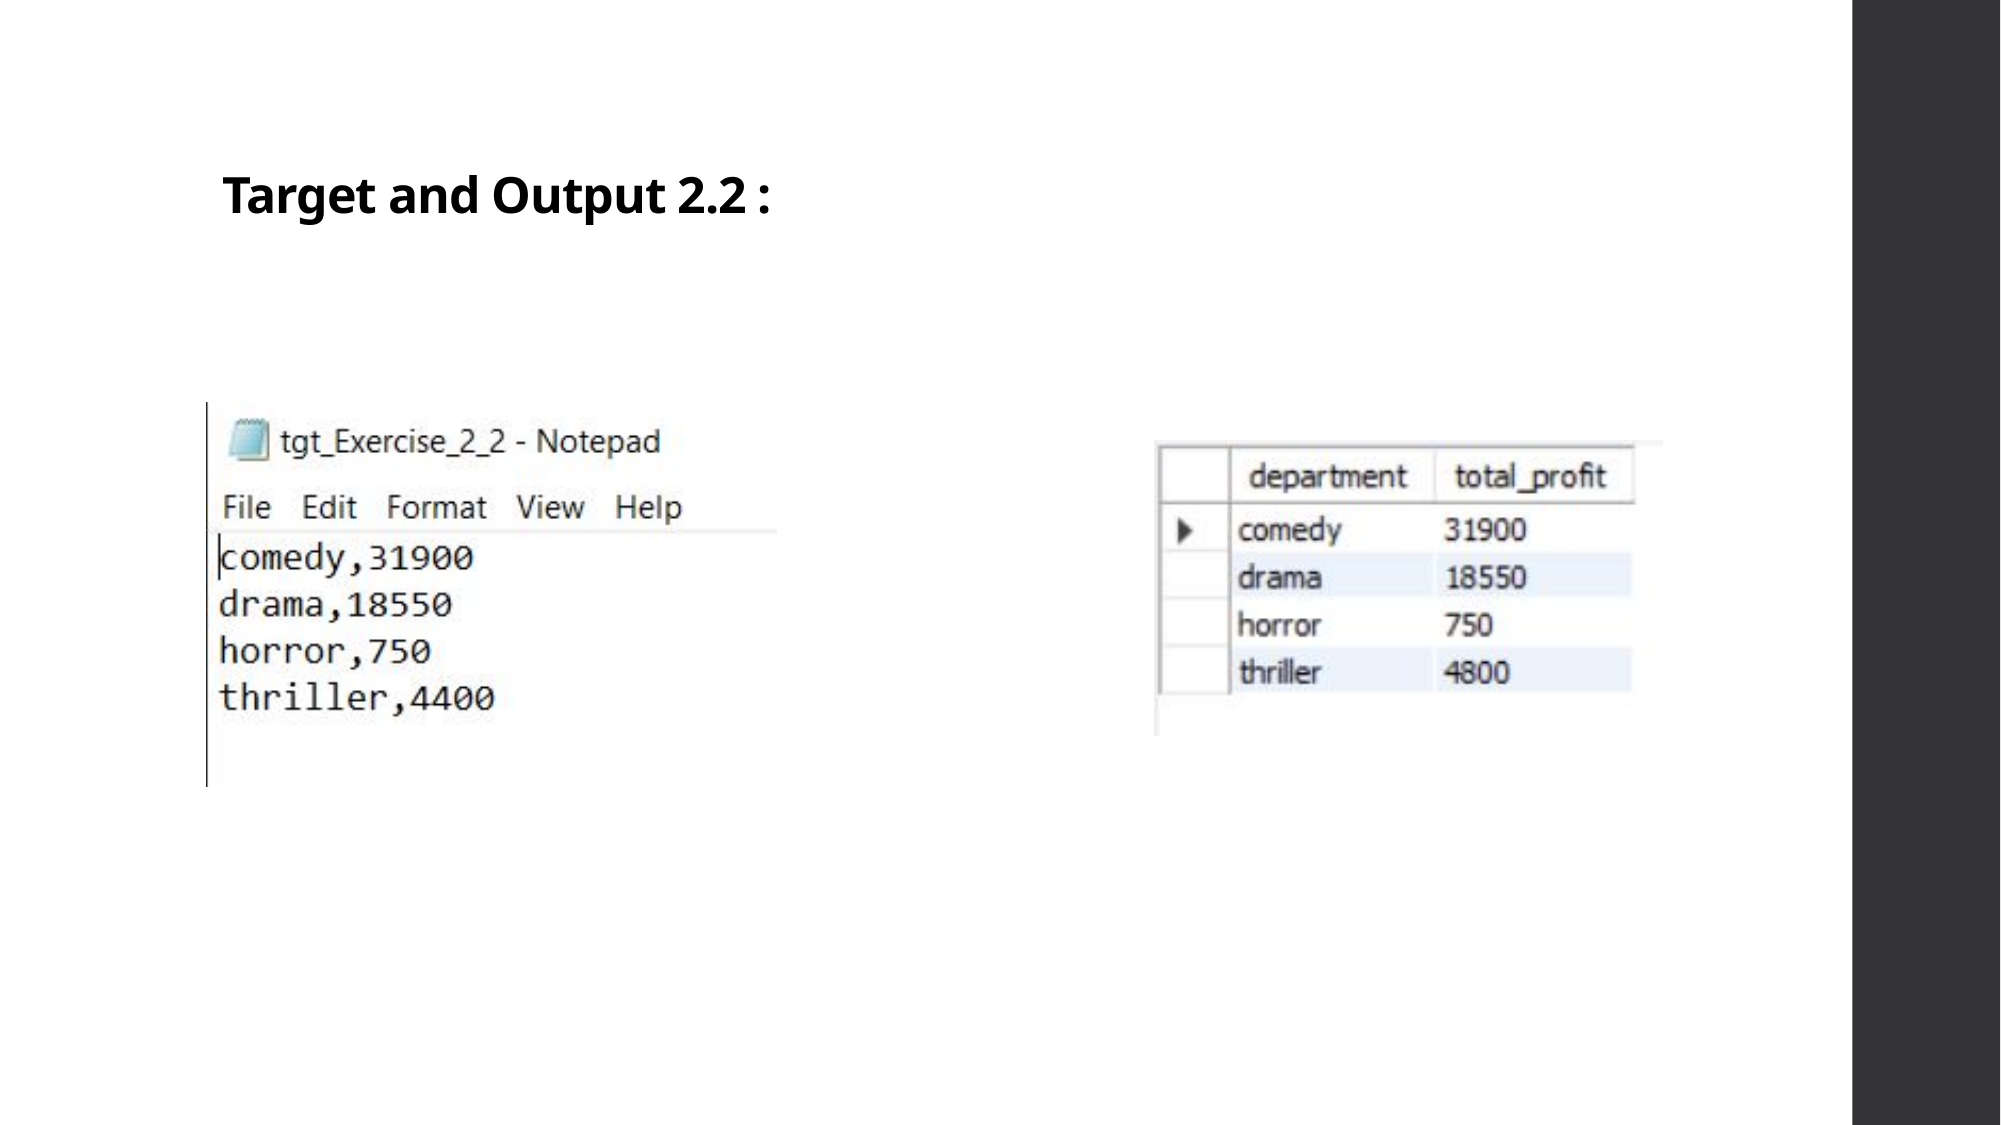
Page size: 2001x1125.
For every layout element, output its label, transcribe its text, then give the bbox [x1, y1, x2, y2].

title Target and Output 2.2 : [206, 60, 1797, 232]
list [206, 401, 777, 788]
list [1154, 440, 1663, 736]
